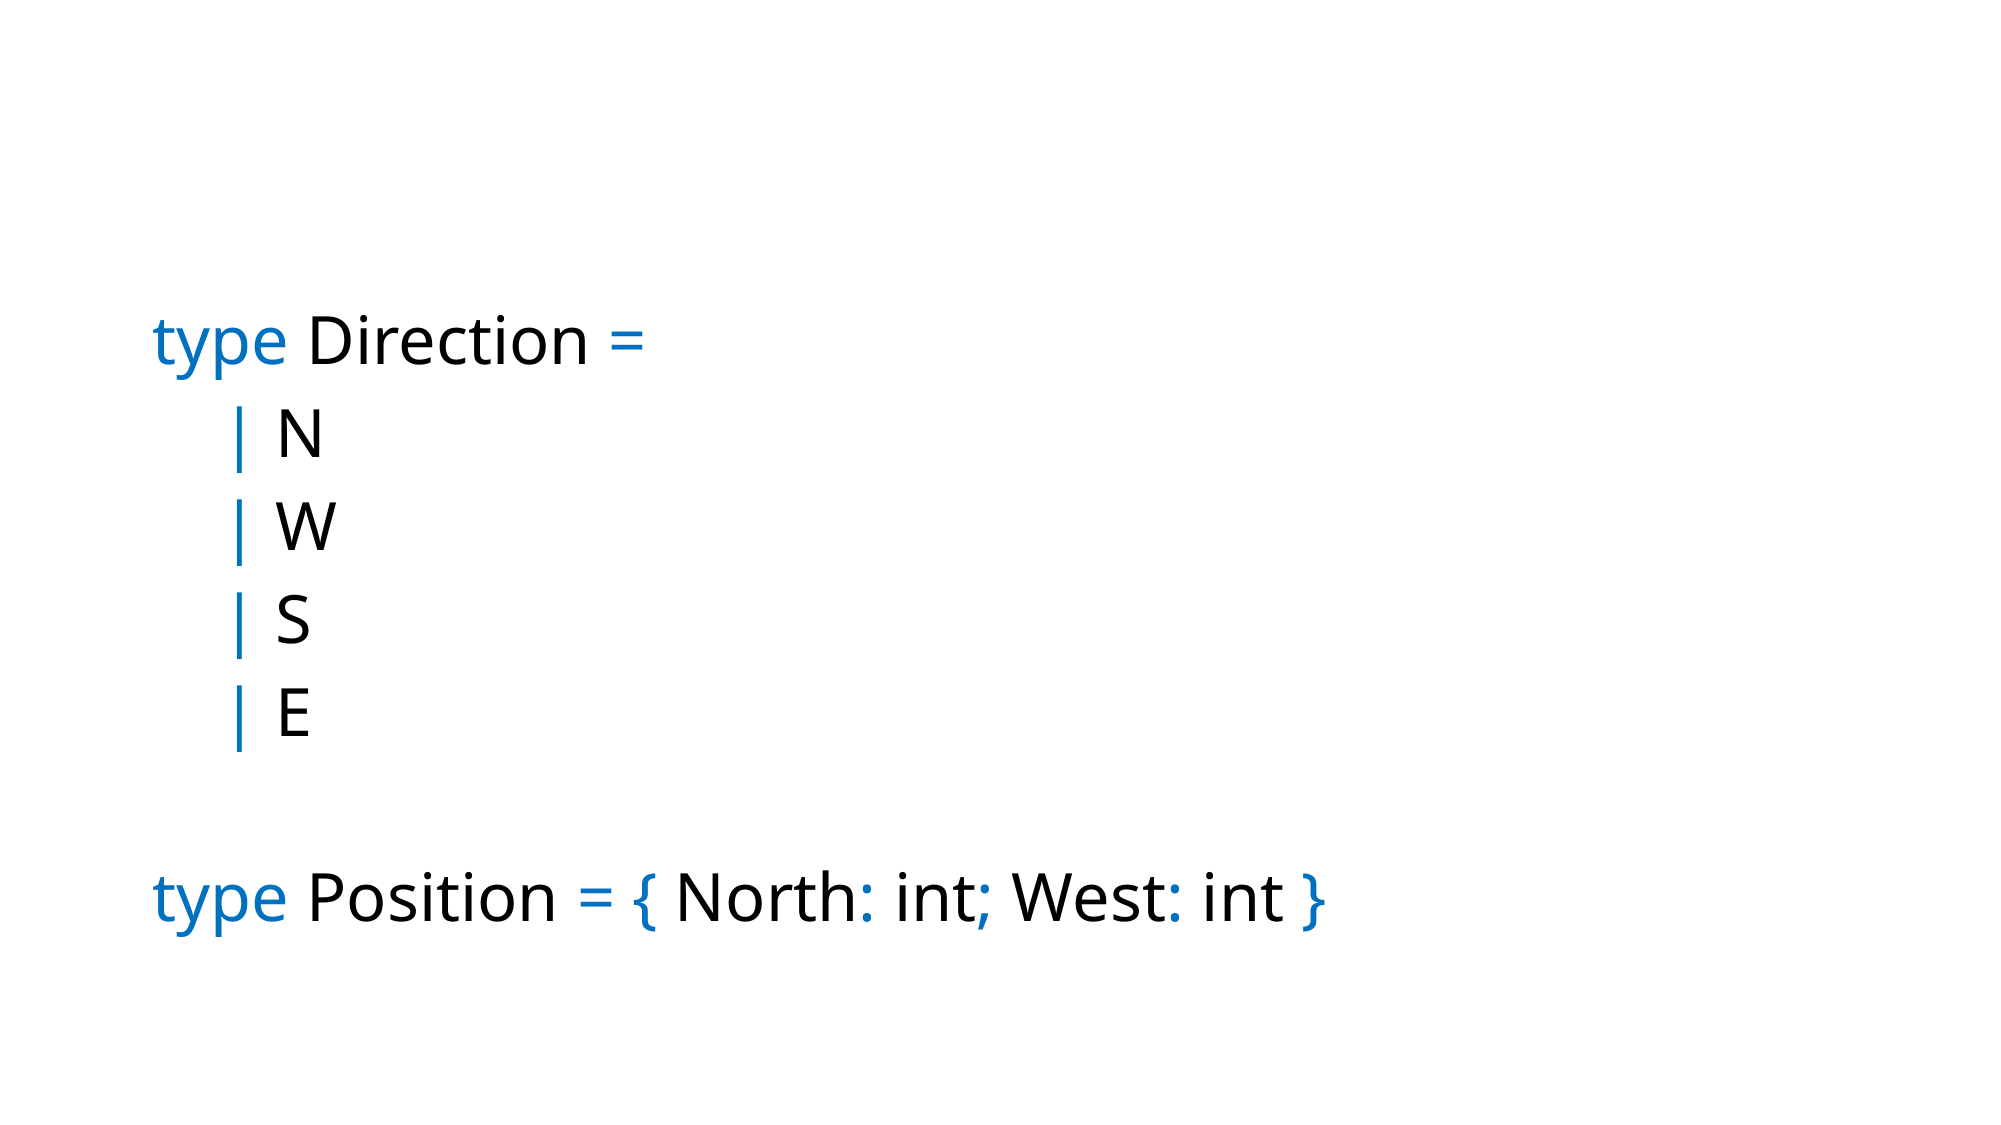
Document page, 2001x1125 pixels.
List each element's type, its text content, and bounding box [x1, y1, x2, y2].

list type Direction = | N | W | S | E type Position = { North: int; West: int } [137, 299, 1863, 1014]
